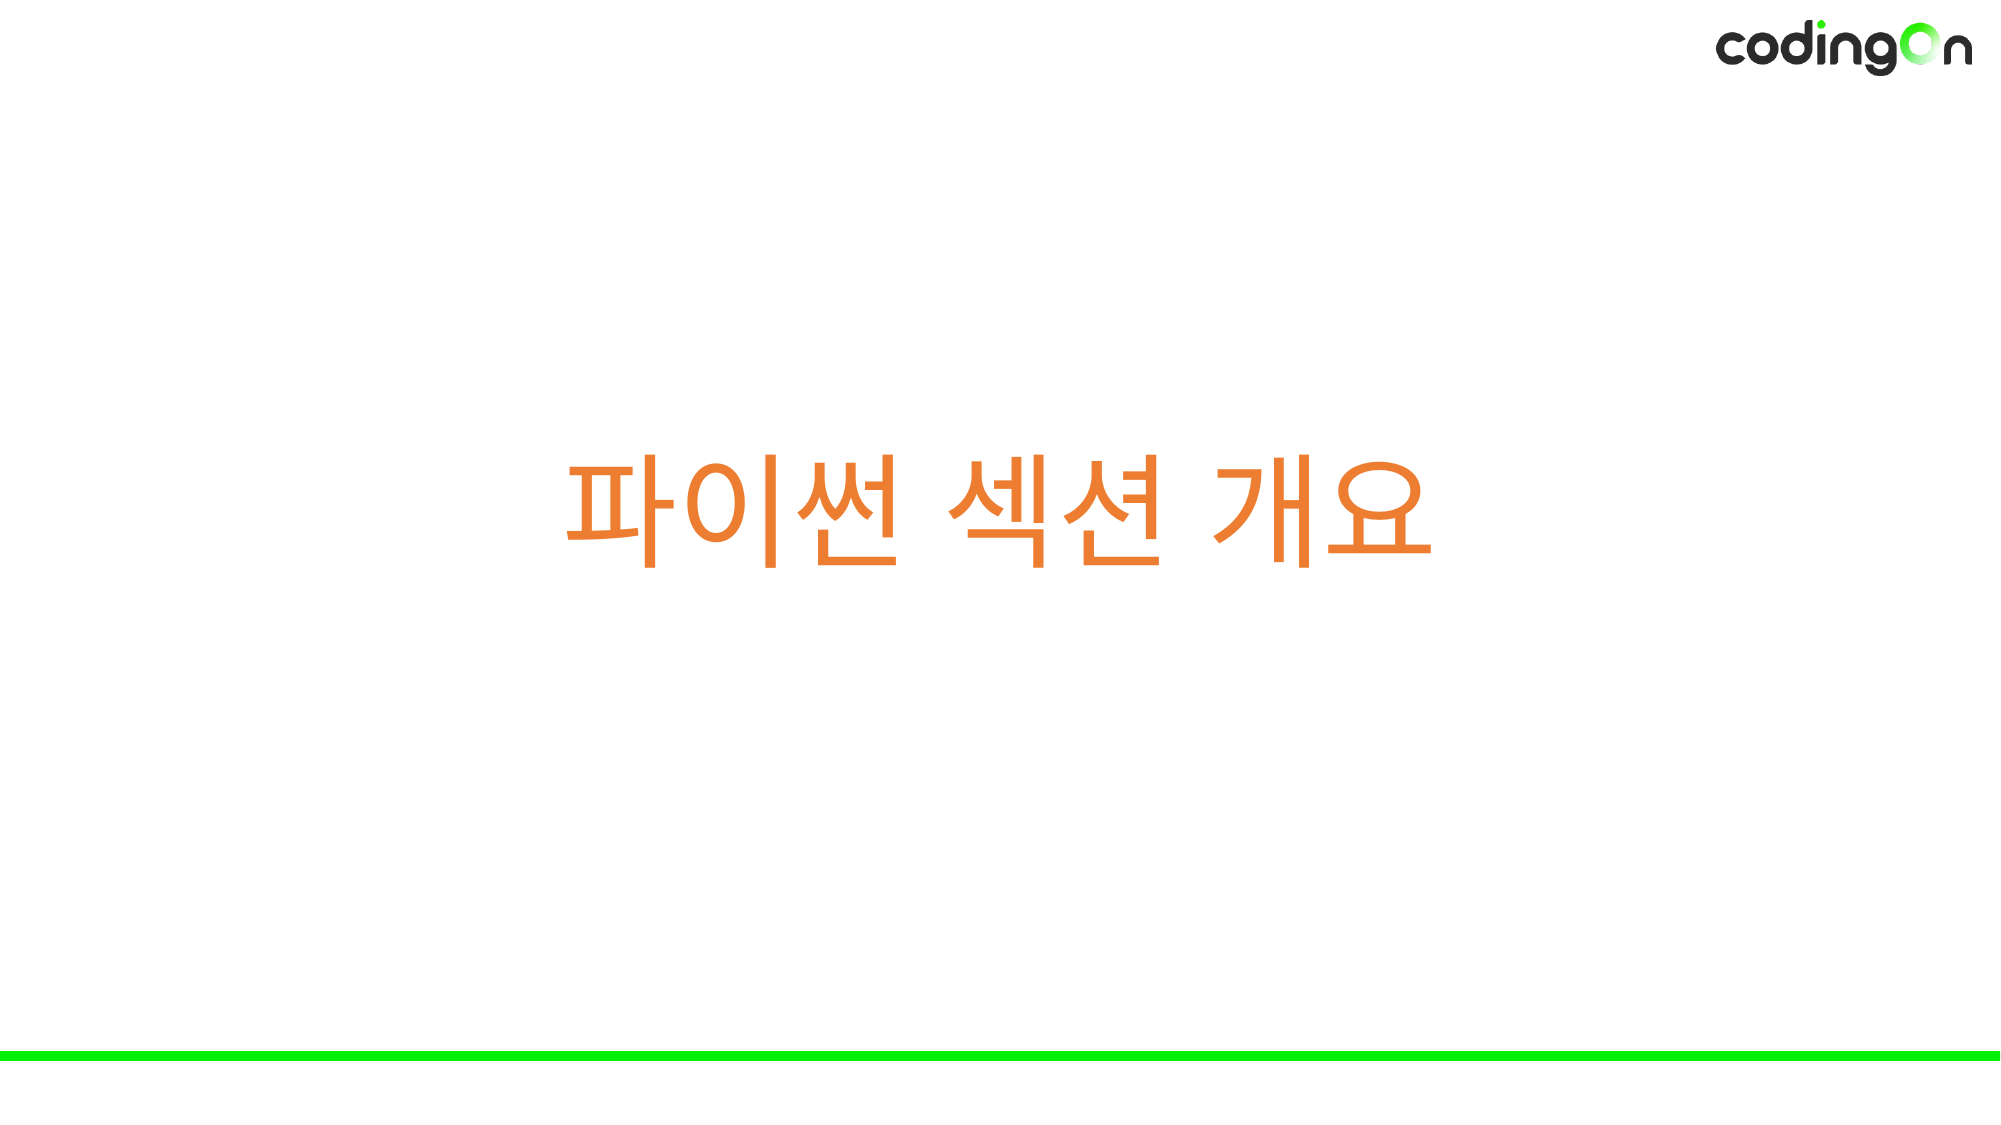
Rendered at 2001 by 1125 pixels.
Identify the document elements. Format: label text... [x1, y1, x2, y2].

text_box 파이썬 섹션 개요 [547, 426, 1453, 592]
picture [1716, 20, 1972, 76]
